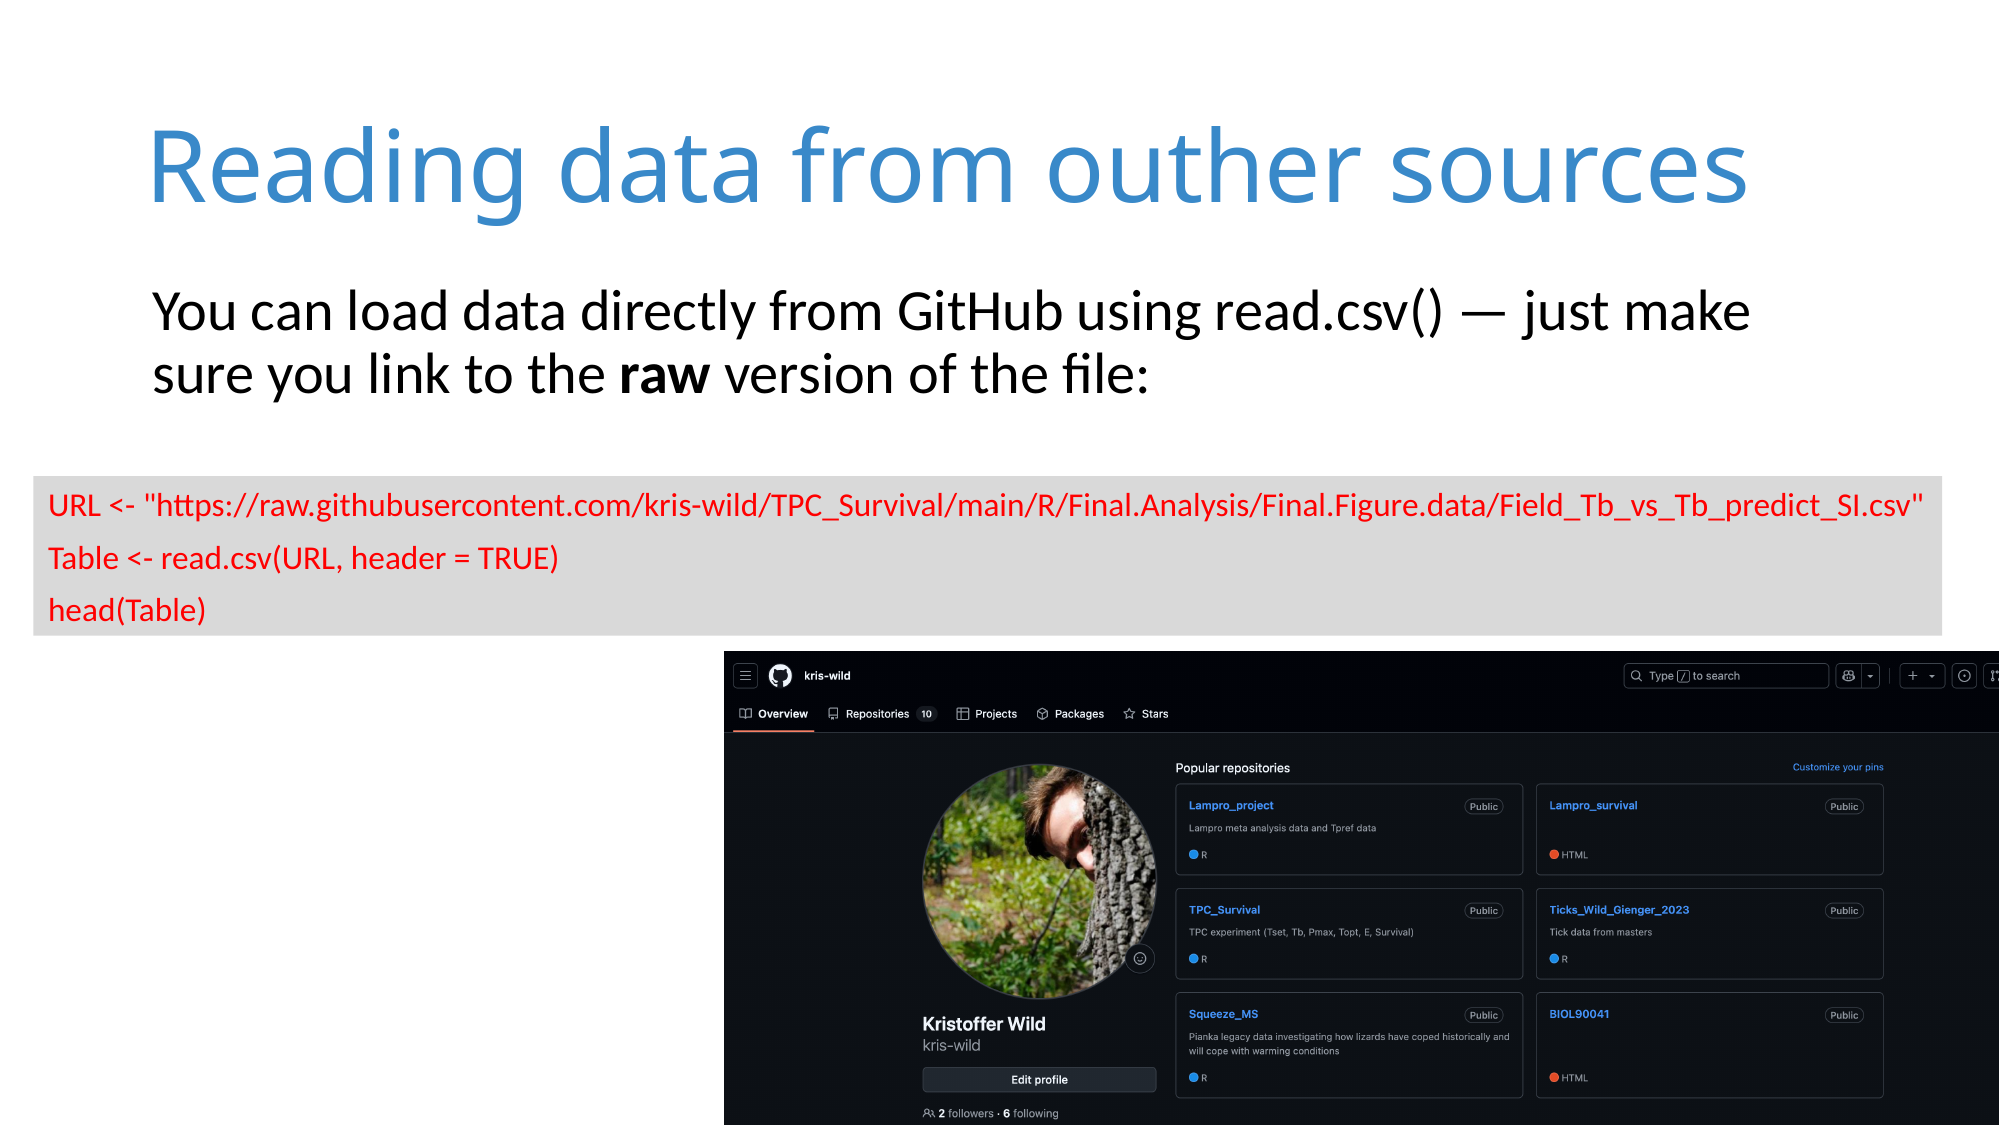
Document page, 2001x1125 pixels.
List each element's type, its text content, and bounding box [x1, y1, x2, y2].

list You can load data directly from GitHub using read.csv() — just make sure you link to the raw version of the file: [137, 636, 1796, 1008]
list You can load data directly from GitHub using read.csv() — just make sure you link to the raw version of the file: [137, 272, 1796, 476]
text_box URL <- "https://raw.githubusercontent.com/kris-wild/TPC_Survival/main/R/Final.Analysis/Final.Figure.data/Field_Tb_vs_Tb_predict_SI.csv" Table <- read.csv(URL, header = TRUE) head(Table) [33, 476, 1943, 636]
picture [723, 651, 1999, 1125]
title Reading data from outher sources [130, 63, 1782, 277]
